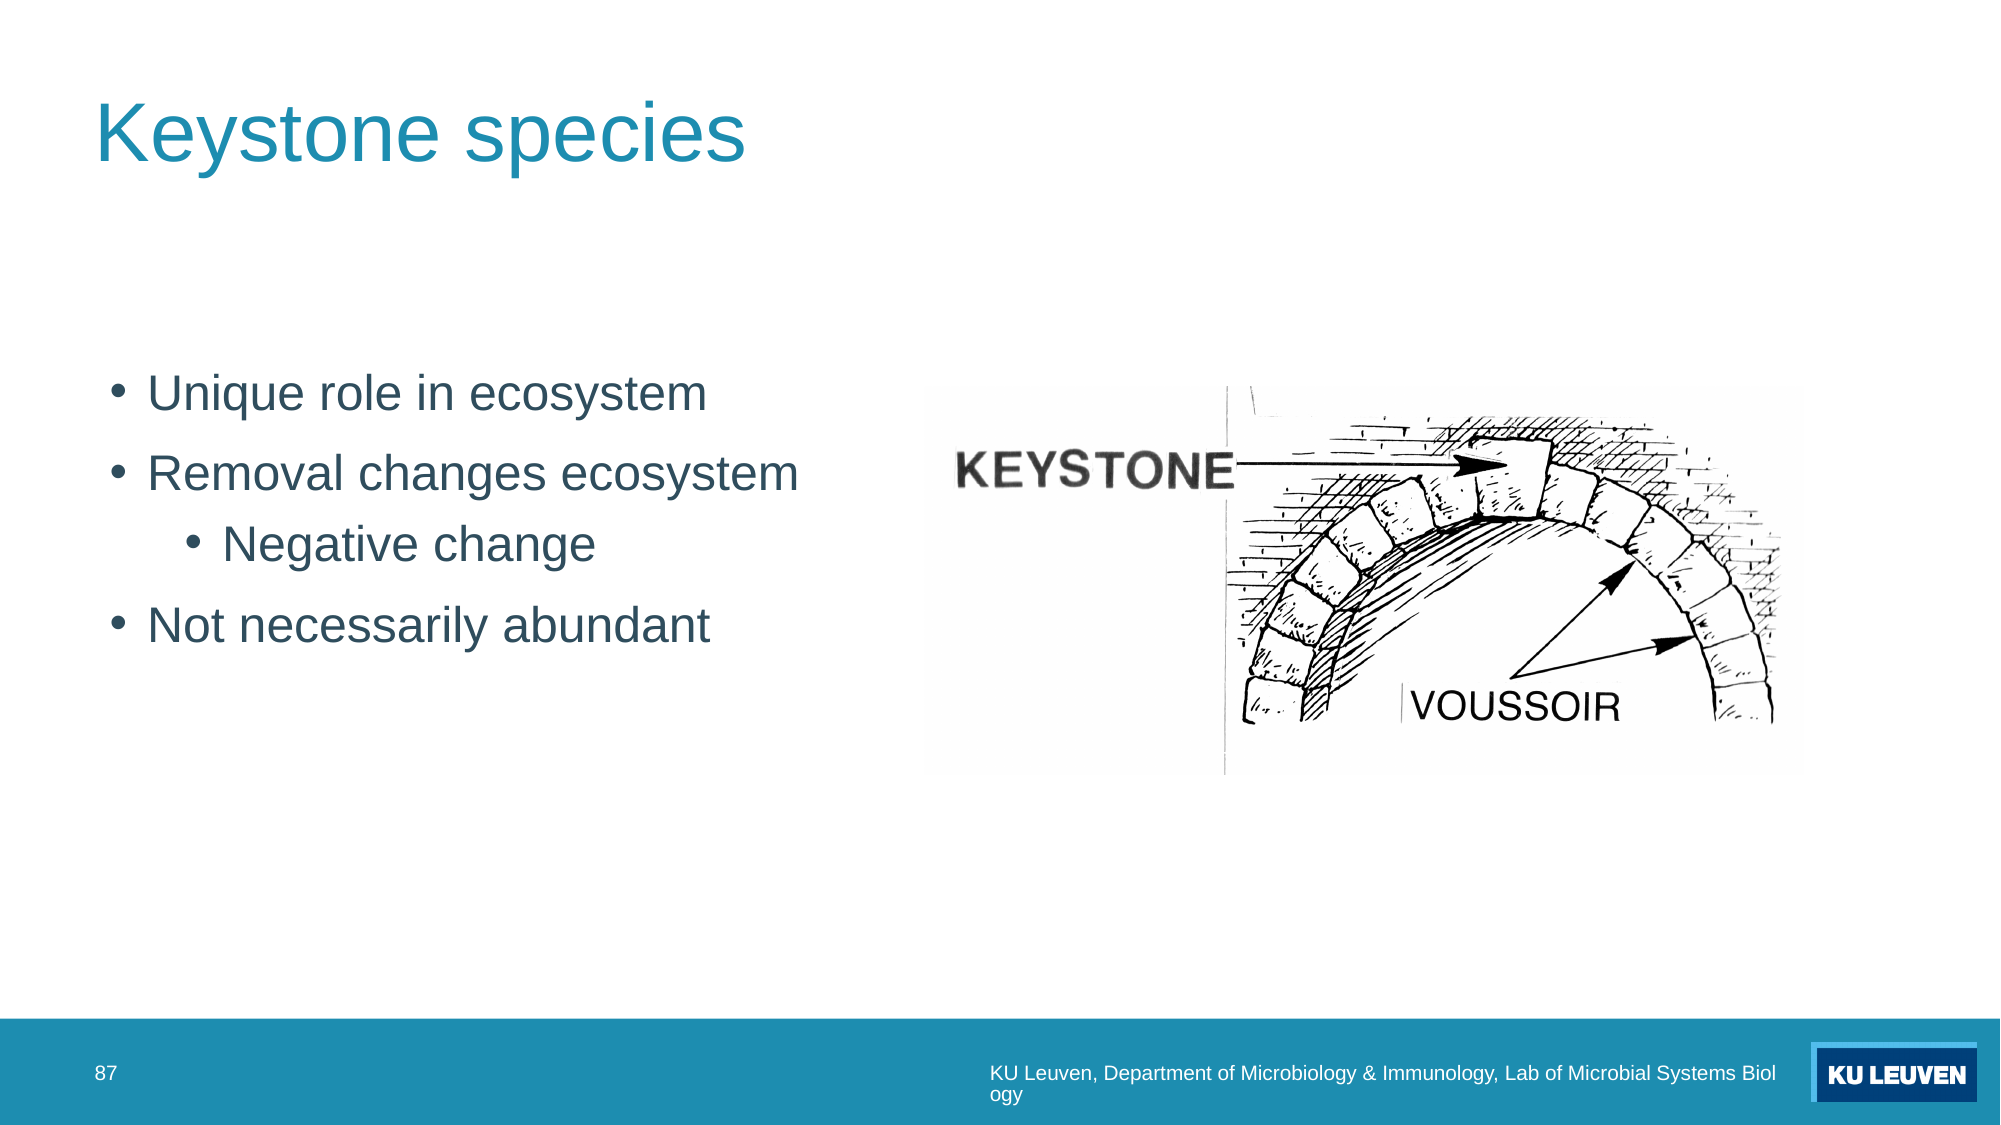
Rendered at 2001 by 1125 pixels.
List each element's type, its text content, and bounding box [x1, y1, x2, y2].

list Unique role in ecosystem Removal changes ecosystem Negative change Not necessarily abundant [94, 271, 1906, 1004]
slide_number 87 [94, 1018, 201, 1125]
footer KU Leuven, Department of Microbiology & Immunology, Lab of Microbial Systems Biology [989, 1018, 1809, 1125]
title Keystone species [94, 33, 1906, 223]
picture [924, 386, 1804, 775]
picture [1811, 1042, 1977, 1102]
